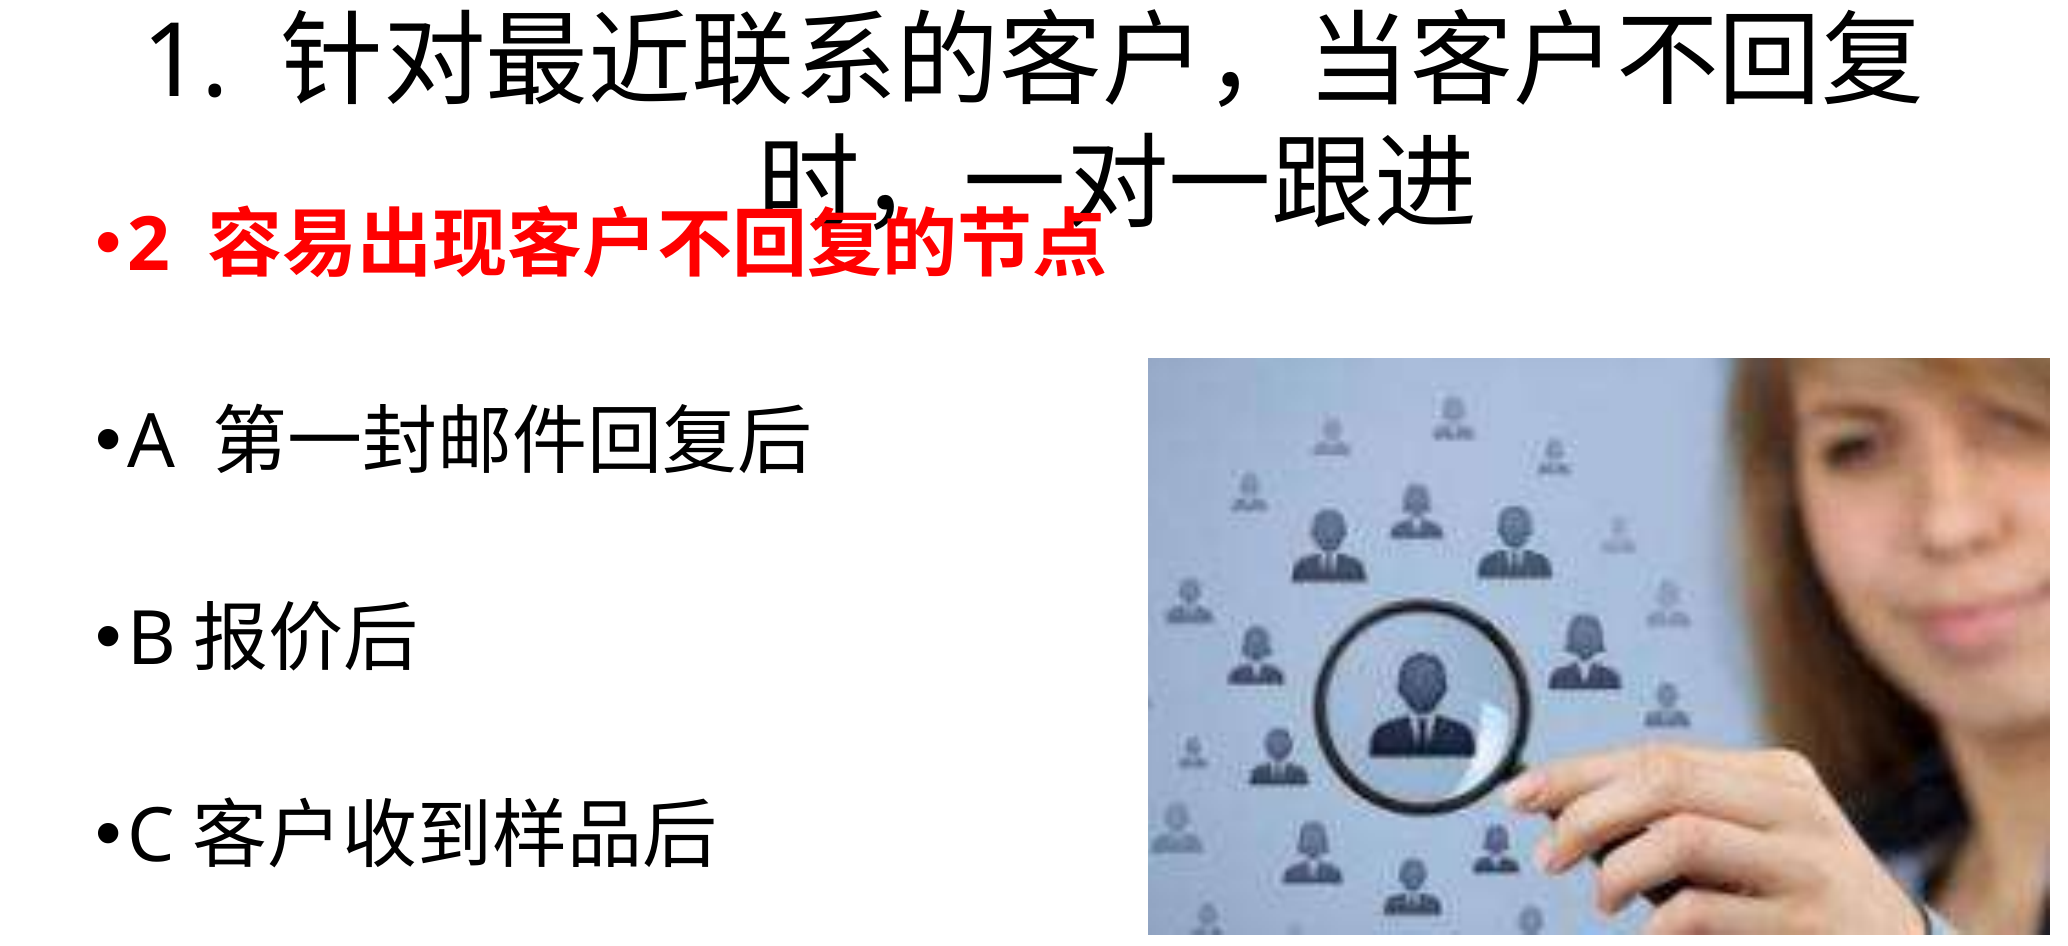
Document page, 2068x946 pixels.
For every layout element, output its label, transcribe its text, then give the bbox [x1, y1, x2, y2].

text_box 2 容易出现客户不回复的节点 A 第一封邮件回复后 B报价后 C客户收到样品后 [80, 198, 1921, 889]
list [1148, 357, 2050, 935]
title 1. 针对最近联系的客户，当客户不回复时，一对一跟进 [103, 37, 1965, 196]
